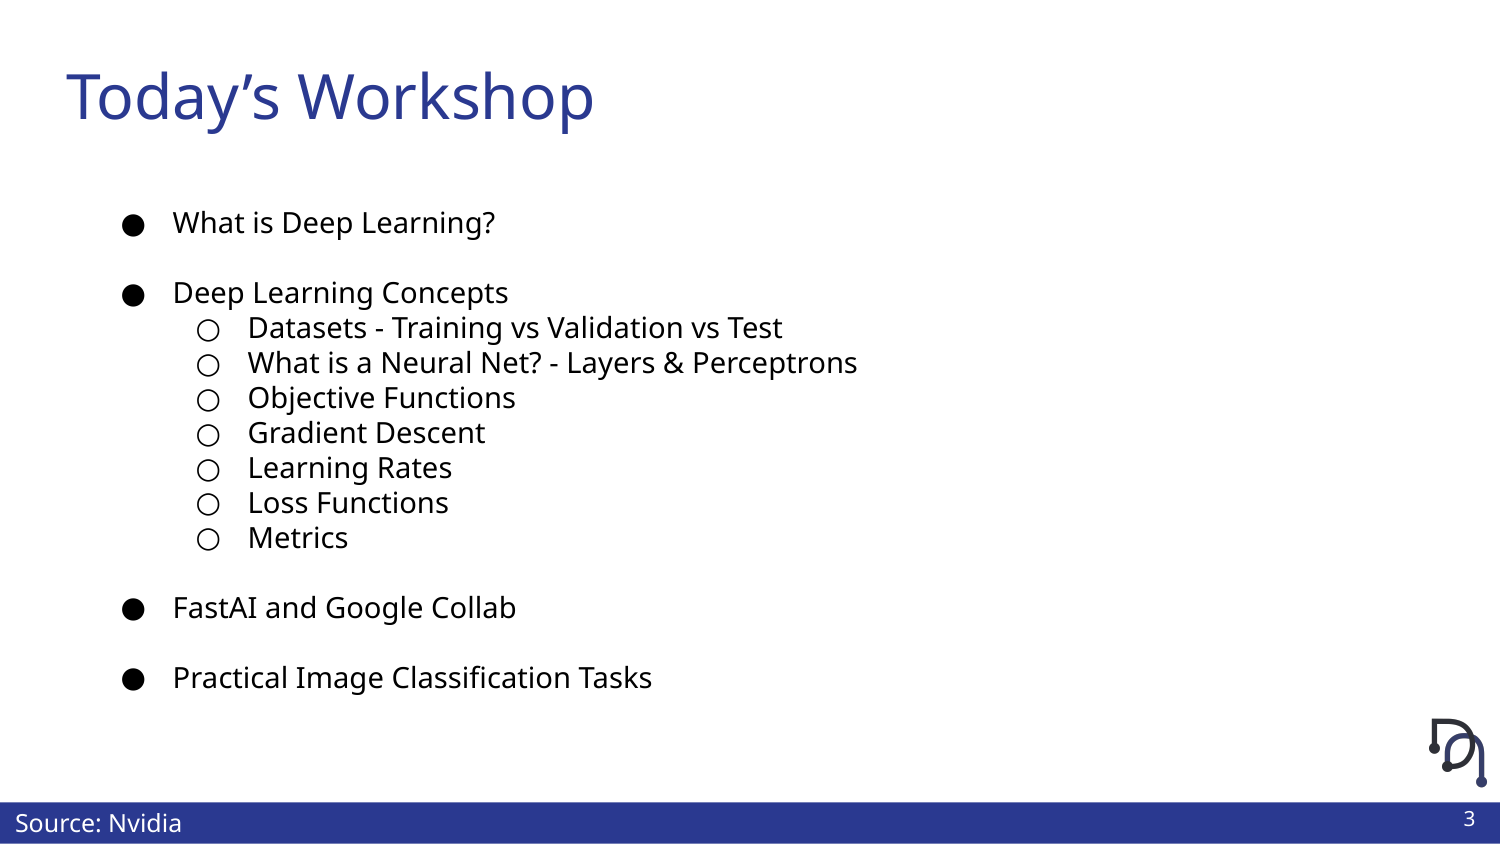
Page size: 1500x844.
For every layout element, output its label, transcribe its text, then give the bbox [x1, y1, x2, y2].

picture [1416, 711, 1500, 795]
text_box What is Deep Learning? Deep Learning Concepts Datasets - Training vs Validation vs Test What is a Neural Net? - Layers & Perceptrons Objective Functions Gradient Descent Learning Rates Loss Functions Metrics FastAI and Google Collab Practical Image Classification Tasks [82, 189, 1158, 702]
text_box Source: Nvidia [0, 792, 344, 844]
title Today’s Workshop [51, 42, 1449, 142]
slide_number ‹#› [1400, 787, 1491, 844]
